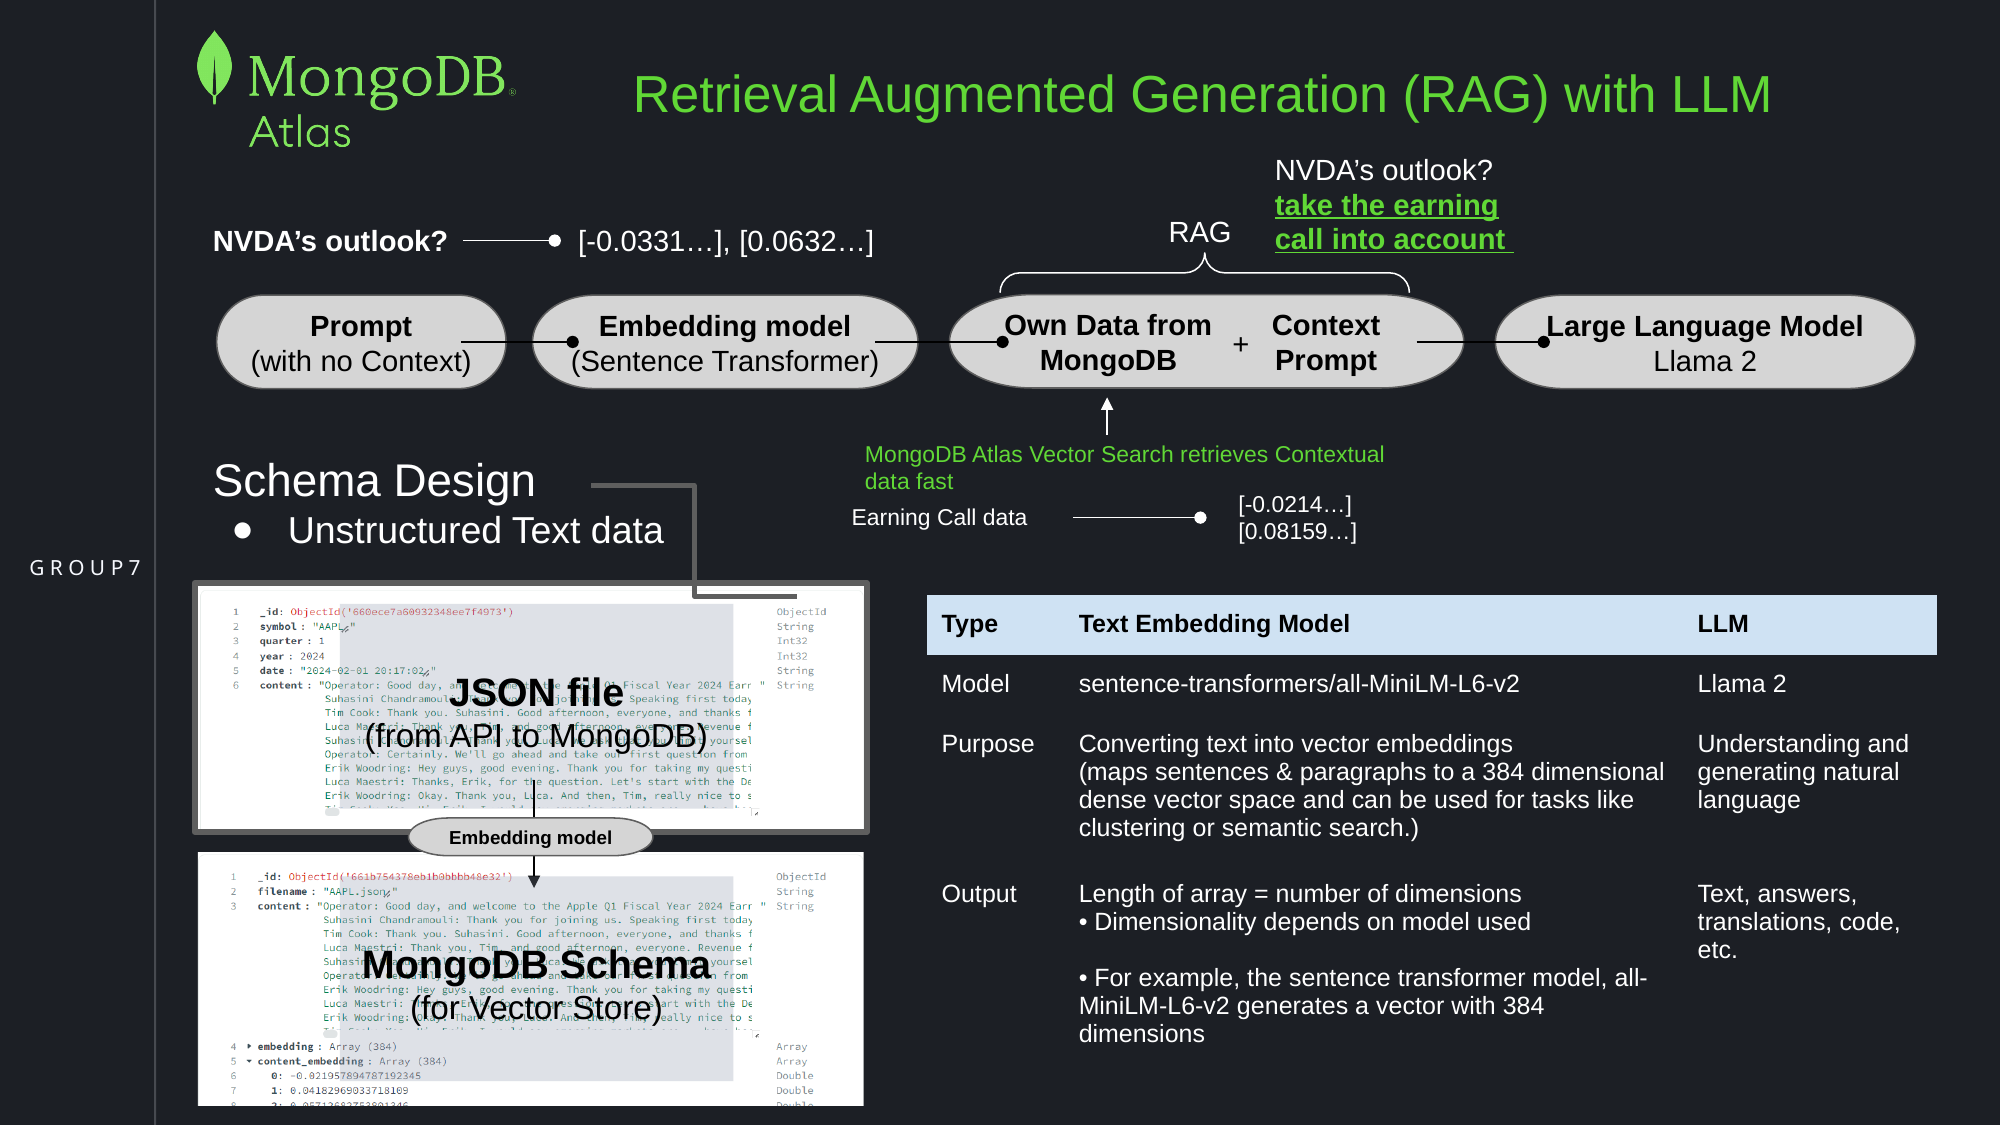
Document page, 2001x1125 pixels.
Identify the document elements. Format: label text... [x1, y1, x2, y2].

text_box [-0.0214…] [0.08159…] [1223, 474, 1434, 560]
text_box [1000, 264, 1410, 293]
table_cell Model [927, 655, 1064, 715]
table_cell sentence-transformers/all-MiniLM-L6-v2 [1064, 655, 1683, 715]
picture [197, 852, 864, 1107]
table_cell Output [927, 865, 1064, 1074]
picture [197, 30, 517, 151]
text_box [-0.0331…], [0.0632…] [563, 207, 927, 273]
text_box MongoDB Atlas Vector Search retrieves Contextual data fast [850, 424, 1431, 510]
text_box Embedding model [408, 838, 529, 851]
table_cell Llama 2 [1683, 655, 1937, 715]
text_box Schema Design Unstructured Text data [197, 435, 690, 566]
text_box RAG [1153, 198, 1260, 264]
table_cell Text, answers, translations, code, etc. [1683, 865, 1937, 1074]
table_cell Converting text into vector embeddings (maps sentences & paragraphs to a 384 dimensional dense vector space and can be used for tasks like clustering or semantic search.) [1064, 715, 1683, 865]
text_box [591, 485, 798, 597]
text_box Earning Call data [836, 488, 1048, 544]
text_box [949, 294, 1464, 390]
text_box Prompt (with no Context) [216, 295, 507, 389]
table_cell Purpose [927, 715, 1064, 865]
table_header LLM [1683, 595, 1937, 655]
text_box Large Language Model Llama 2 [1495, 295, 1916, 389]
text_box NVDA’s outlook? take the earning call into account [1259, 136, 1550, 271]
text_box Retrieval Augmented Generation (RAG) with LLM [617, 45, 1792, 138]
text_box NVDA’s outlook? [197, 207, 488, 273]
table_header Text Embedding Model [1064, 595, 1683, 655]
picture [197, 586, 864, 829]
table_cell Understanding and generating natural language [1683, 715, 1937, 865]
table_cell Length of array = number of dimensions • Dimensionality depends on model used • For example, the sentence transformer model, all-MiniLM-L6-v2 generates a vector with 384 dimensions [1064, 865, 1683, 1074]
table_header Type [927, 595, 1064, 655]
text_box Embedding model [538, 838, 653, 851]
text_box Embedding model (Sentence Transformer) [532, 295, 918, 389]
